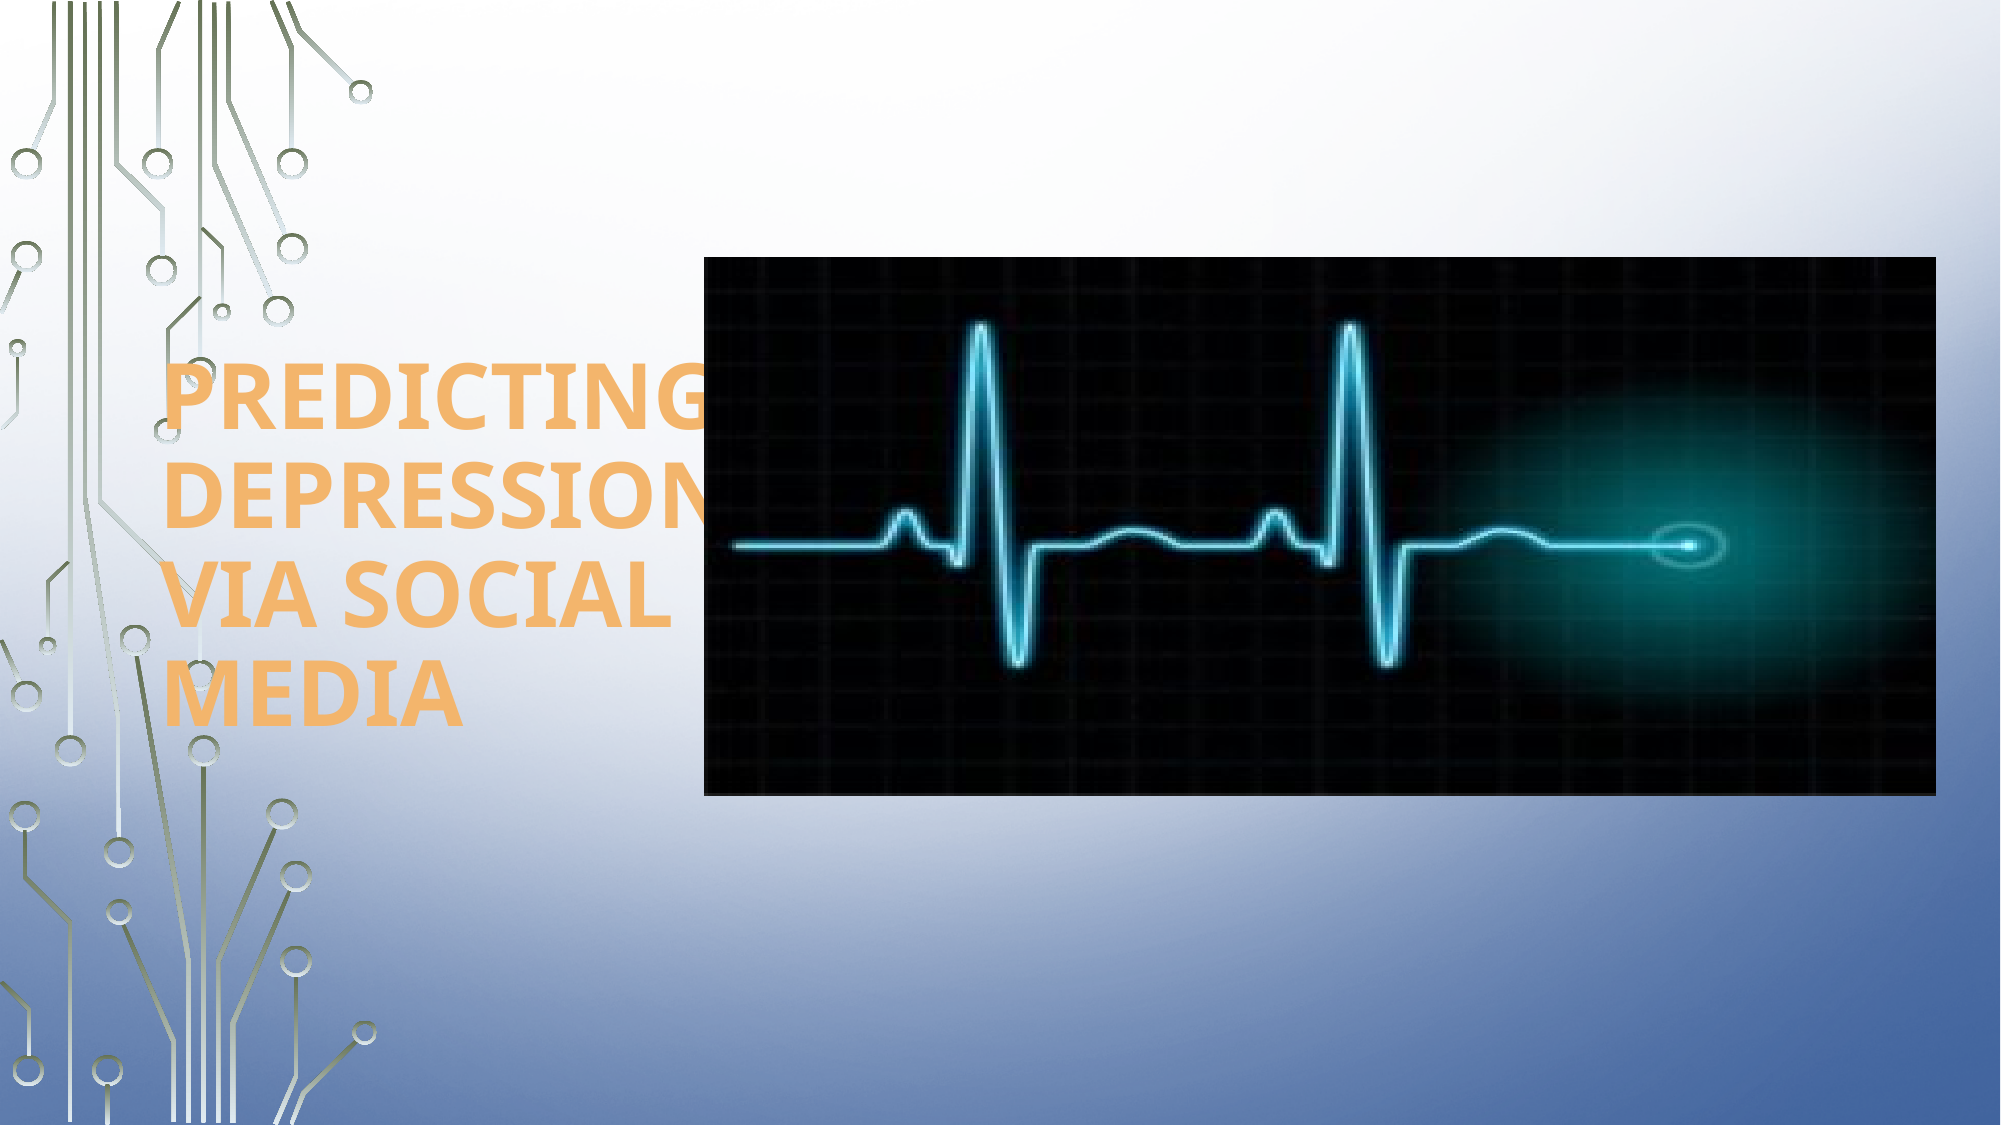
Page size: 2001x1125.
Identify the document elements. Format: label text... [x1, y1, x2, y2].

picture [704, 257, 1936, 796]
title Predicting Depression via Social Media [144, 243, 932, 754]
